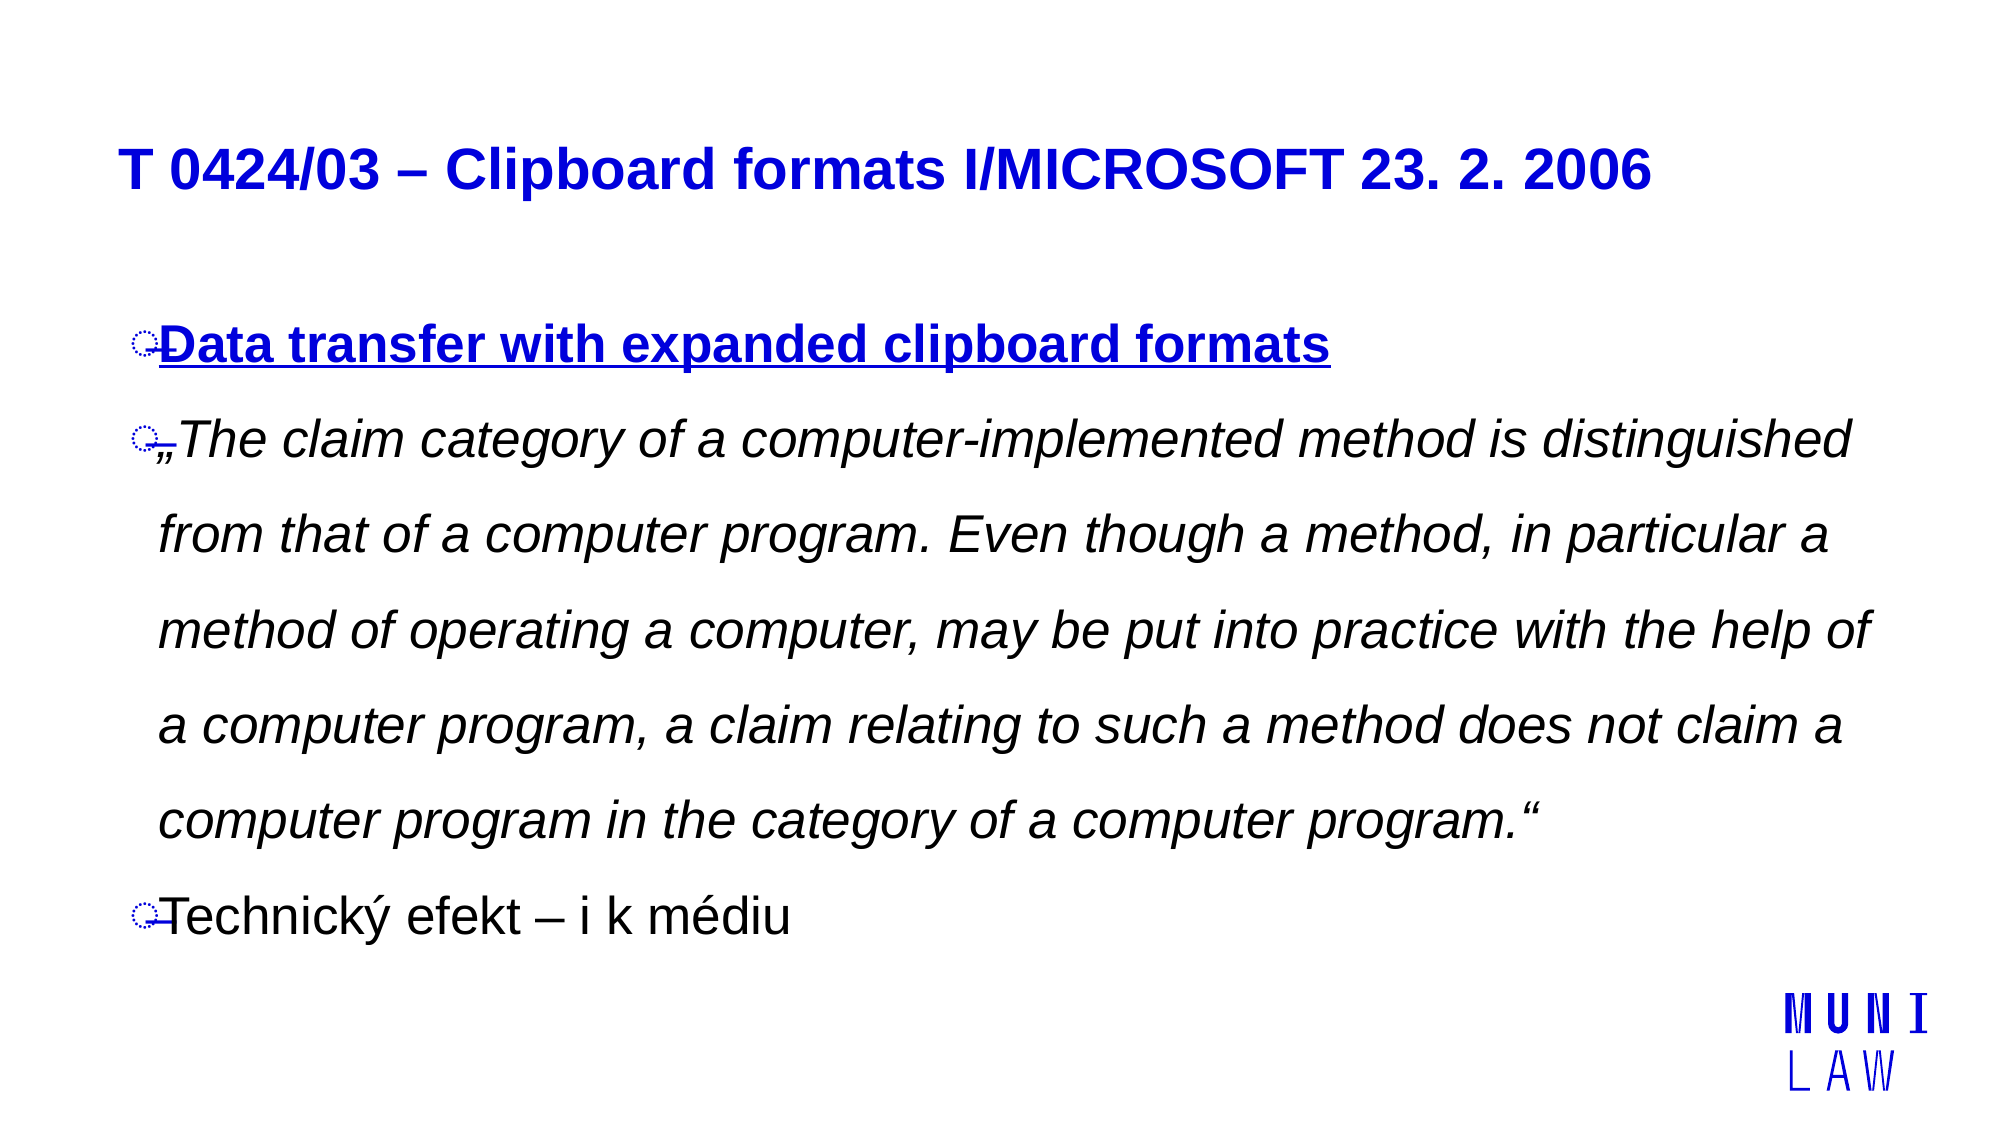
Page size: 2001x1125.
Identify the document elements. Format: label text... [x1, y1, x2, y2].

title T 0424/03 – Clipboard formats I/MICROSOFT 23. 2. 2006 [118, 118, 1883, 193]
list Data transfer with expanded clipboard formats „The claim category of a computer-implemented method is distinguished from that of a computer program. Even though a method, in particular a method of operating a computer, may be put into practice with the help of a computer program, a claim relating to such a method does not claim a computer program in the category of a computer program.“ Technický efekt – i k médiu [118, 277, 1883, 957]
